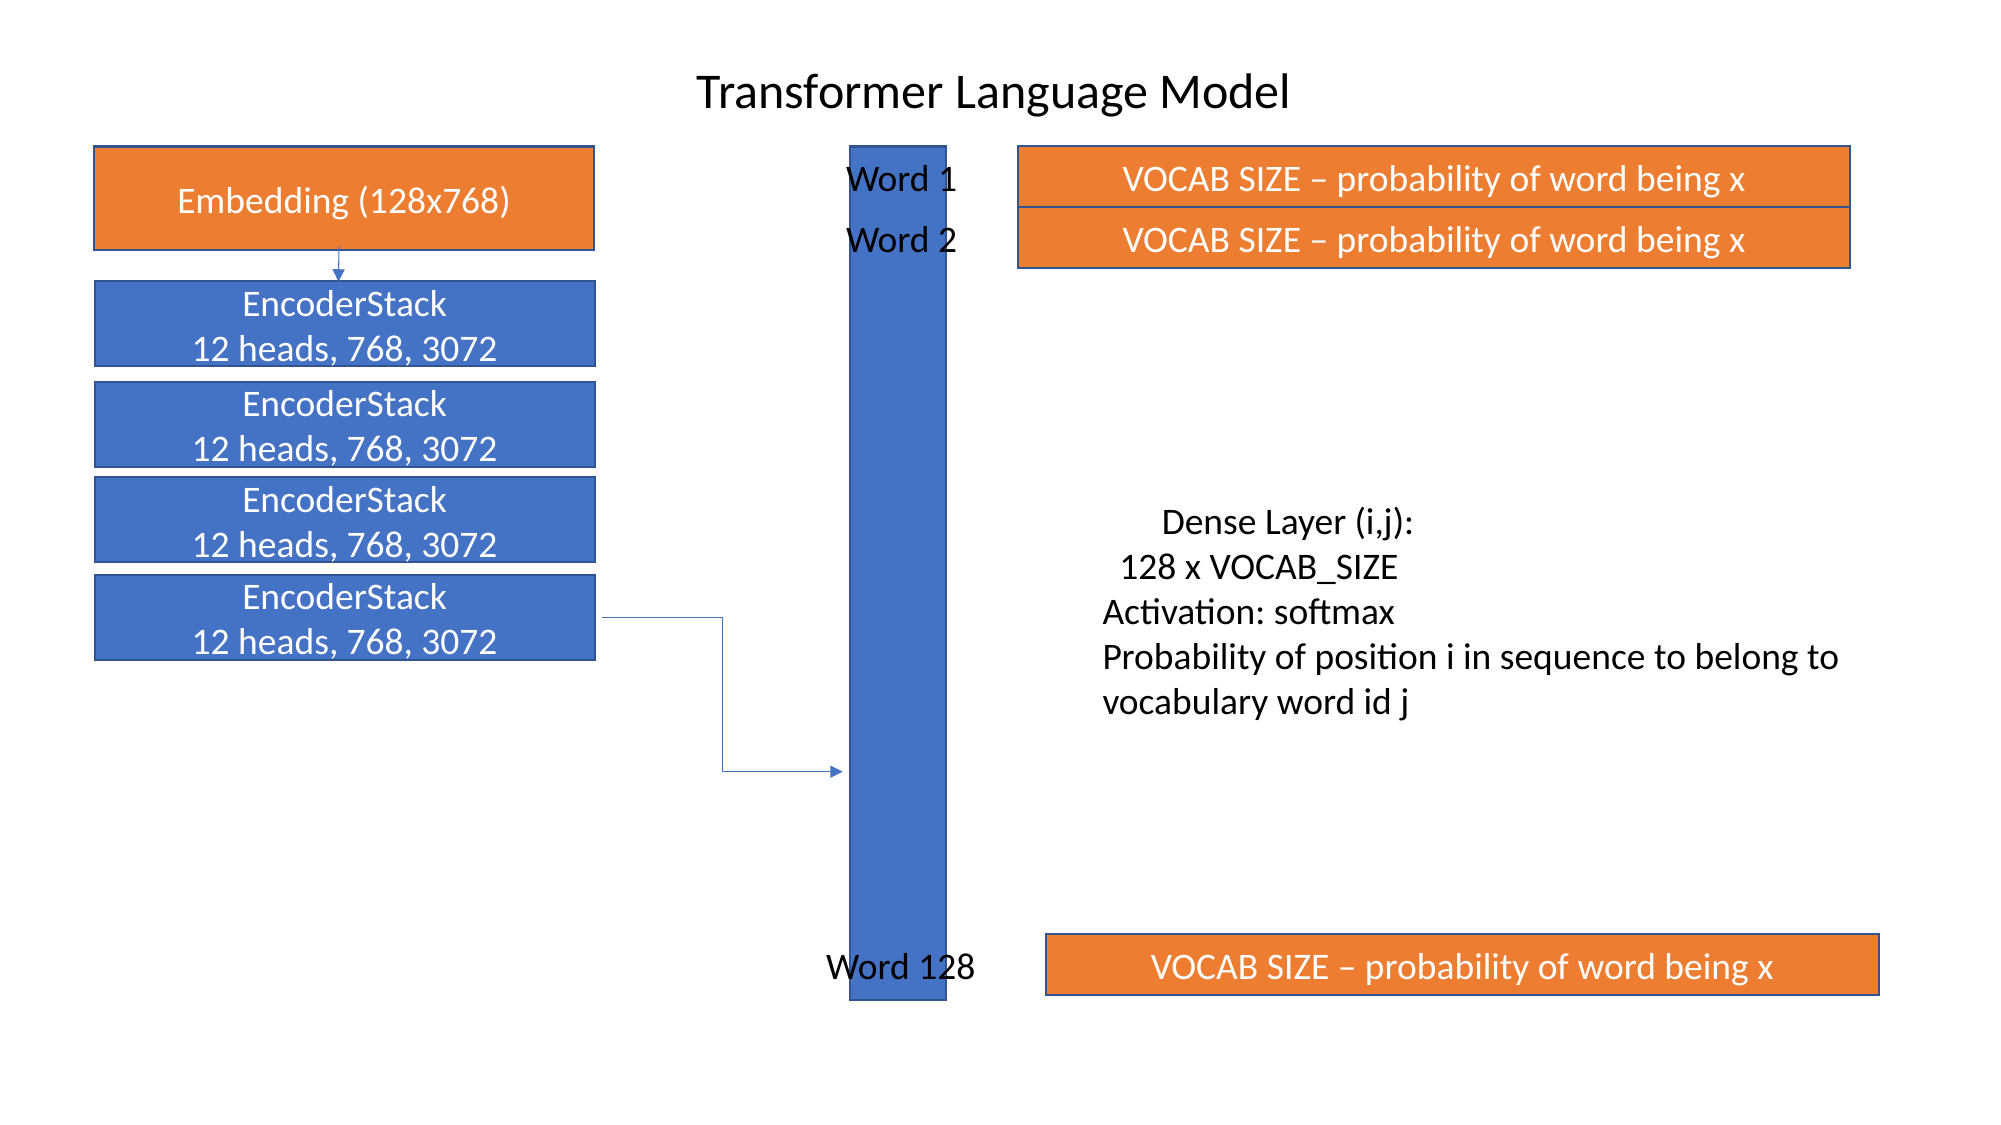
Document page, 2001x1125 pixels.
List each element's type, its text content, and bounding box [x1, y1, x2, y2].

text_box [601, 617, 843, 772]
text_box Embedding (128x768) [93, 145, 595, 251]
text_box Word 1 [831, 146, 975, 207]
text_box VOCAB SIZE – probability of word being x [1017, 206, 1851, 269]
text_box Word 2 [831, 207, 975, 268]
text_box EncoderStack 12 heads, 768, 3072 [94, 574, 596, 661]
text_box EncoderStack 12 heads, 768, 3072 [94, 476, 596, 563]
text_box Transformer Language Model [681, 50, 1346, 126]
text_box [849, 268, 947, 934]
text_box Dense Layer (i,j): 128 x VOCAB_SIZE Activation: softmax Probability of position i in sequence to belong to vocabulary word id j [1087, 489, 1914, 730]
text_box [849, 995, 947, 1001]
text_box VOCAB SIZE – probability of word being x [1017, 145, 1851, 206]
text_box Word 128 [811, 934, 995, 995]
text_box EncoderStack 12 heads, 768, 3072 [94, 381, 596, 468]
text_box VOCAB SIZE – probability of word being x [1045, 933, 1880, 996]
text_box EncoderStack 12 heads, 768, 3072 [94, 280, 596, 367]
